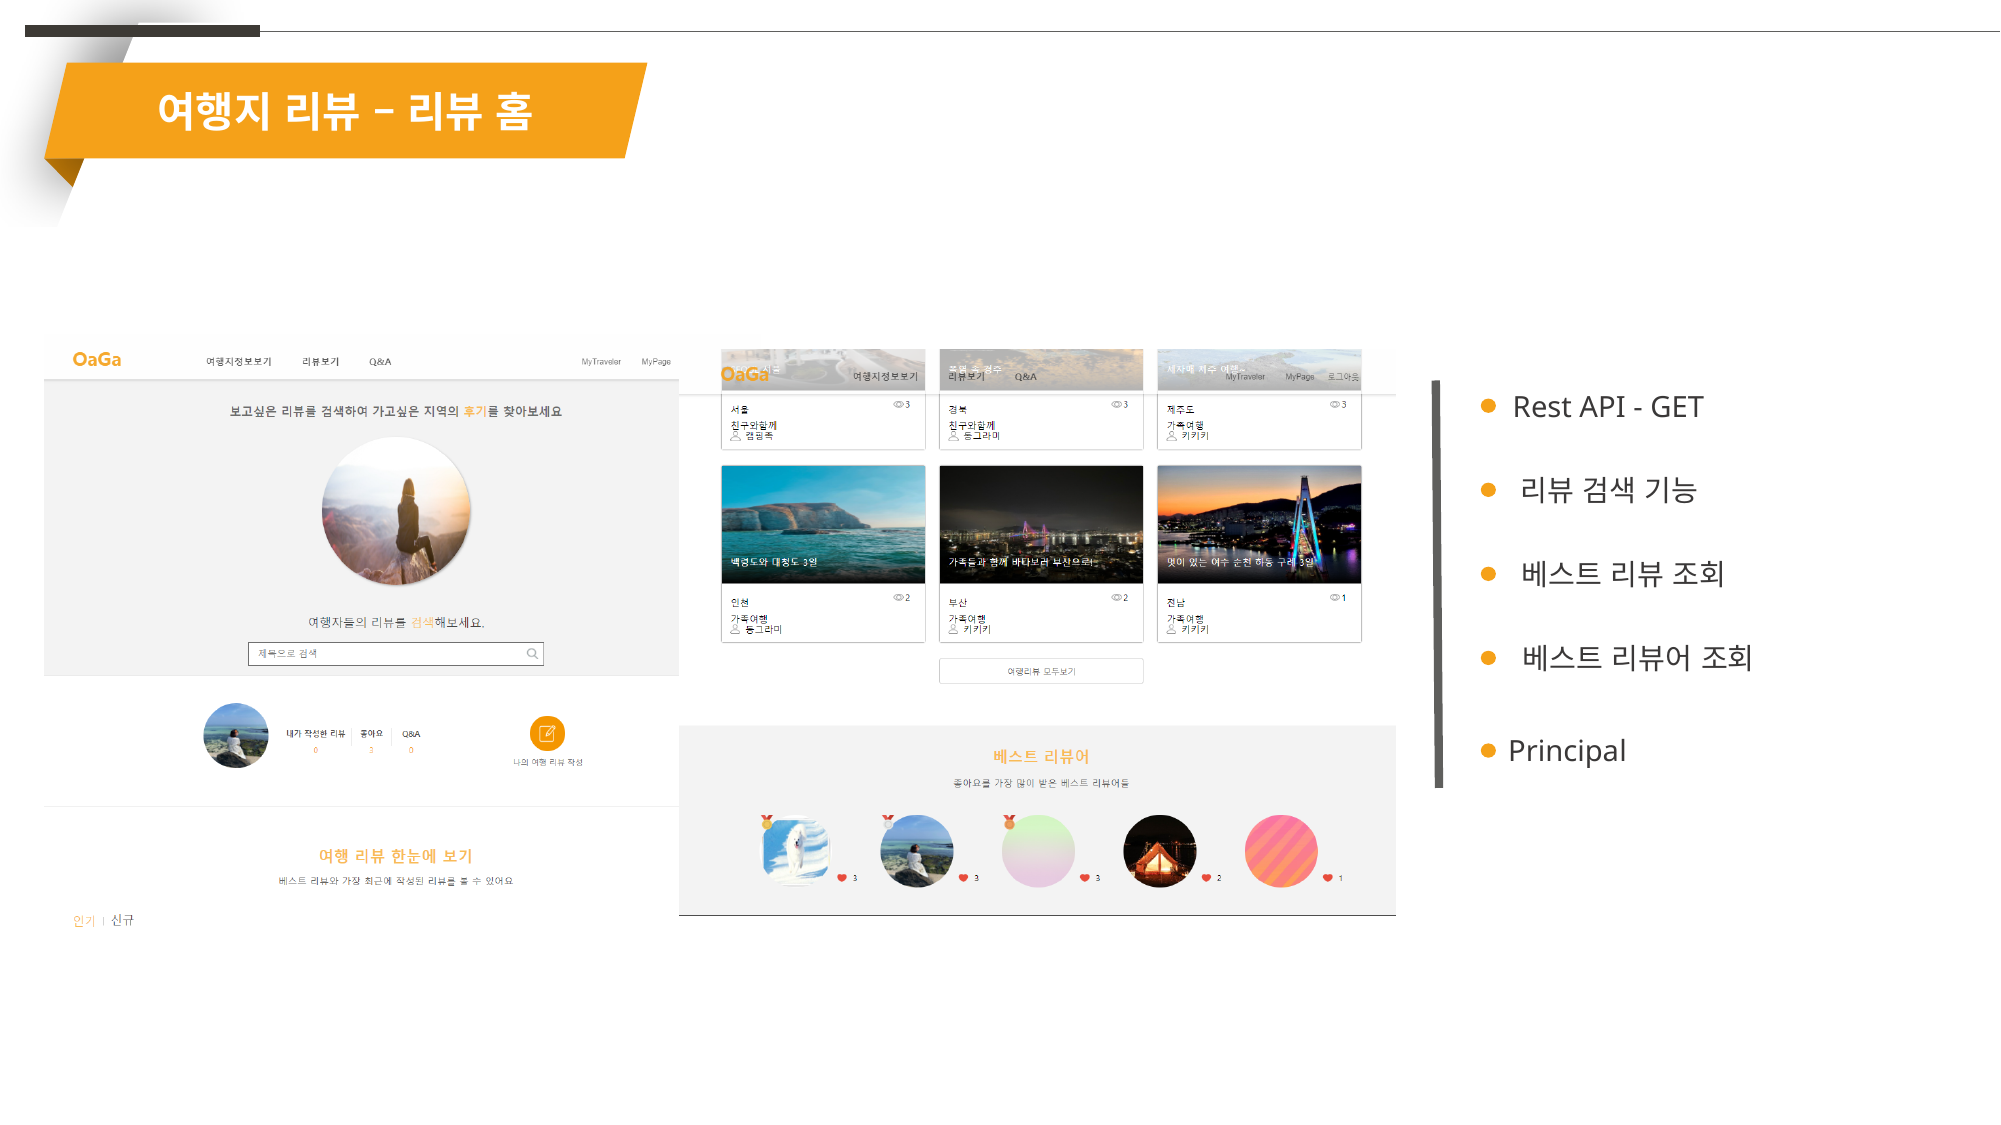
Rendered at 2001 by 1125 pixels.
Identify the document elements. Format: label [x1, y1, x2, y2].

text_box [1480, 464, 1724, 515]
text_box [1480, 548, 1753, 600]
text_box [44, 22, 648, 31]
picture [44, 334, 1396, 931]
text_box [1480, 725, 1640, 776]
text_box [1480, 380, 1722, 431]
text_box [1435, 380, 1439, 788]
text_box [44, 32, 648, 259]
text_box [1480, 632, 1783, 684]
